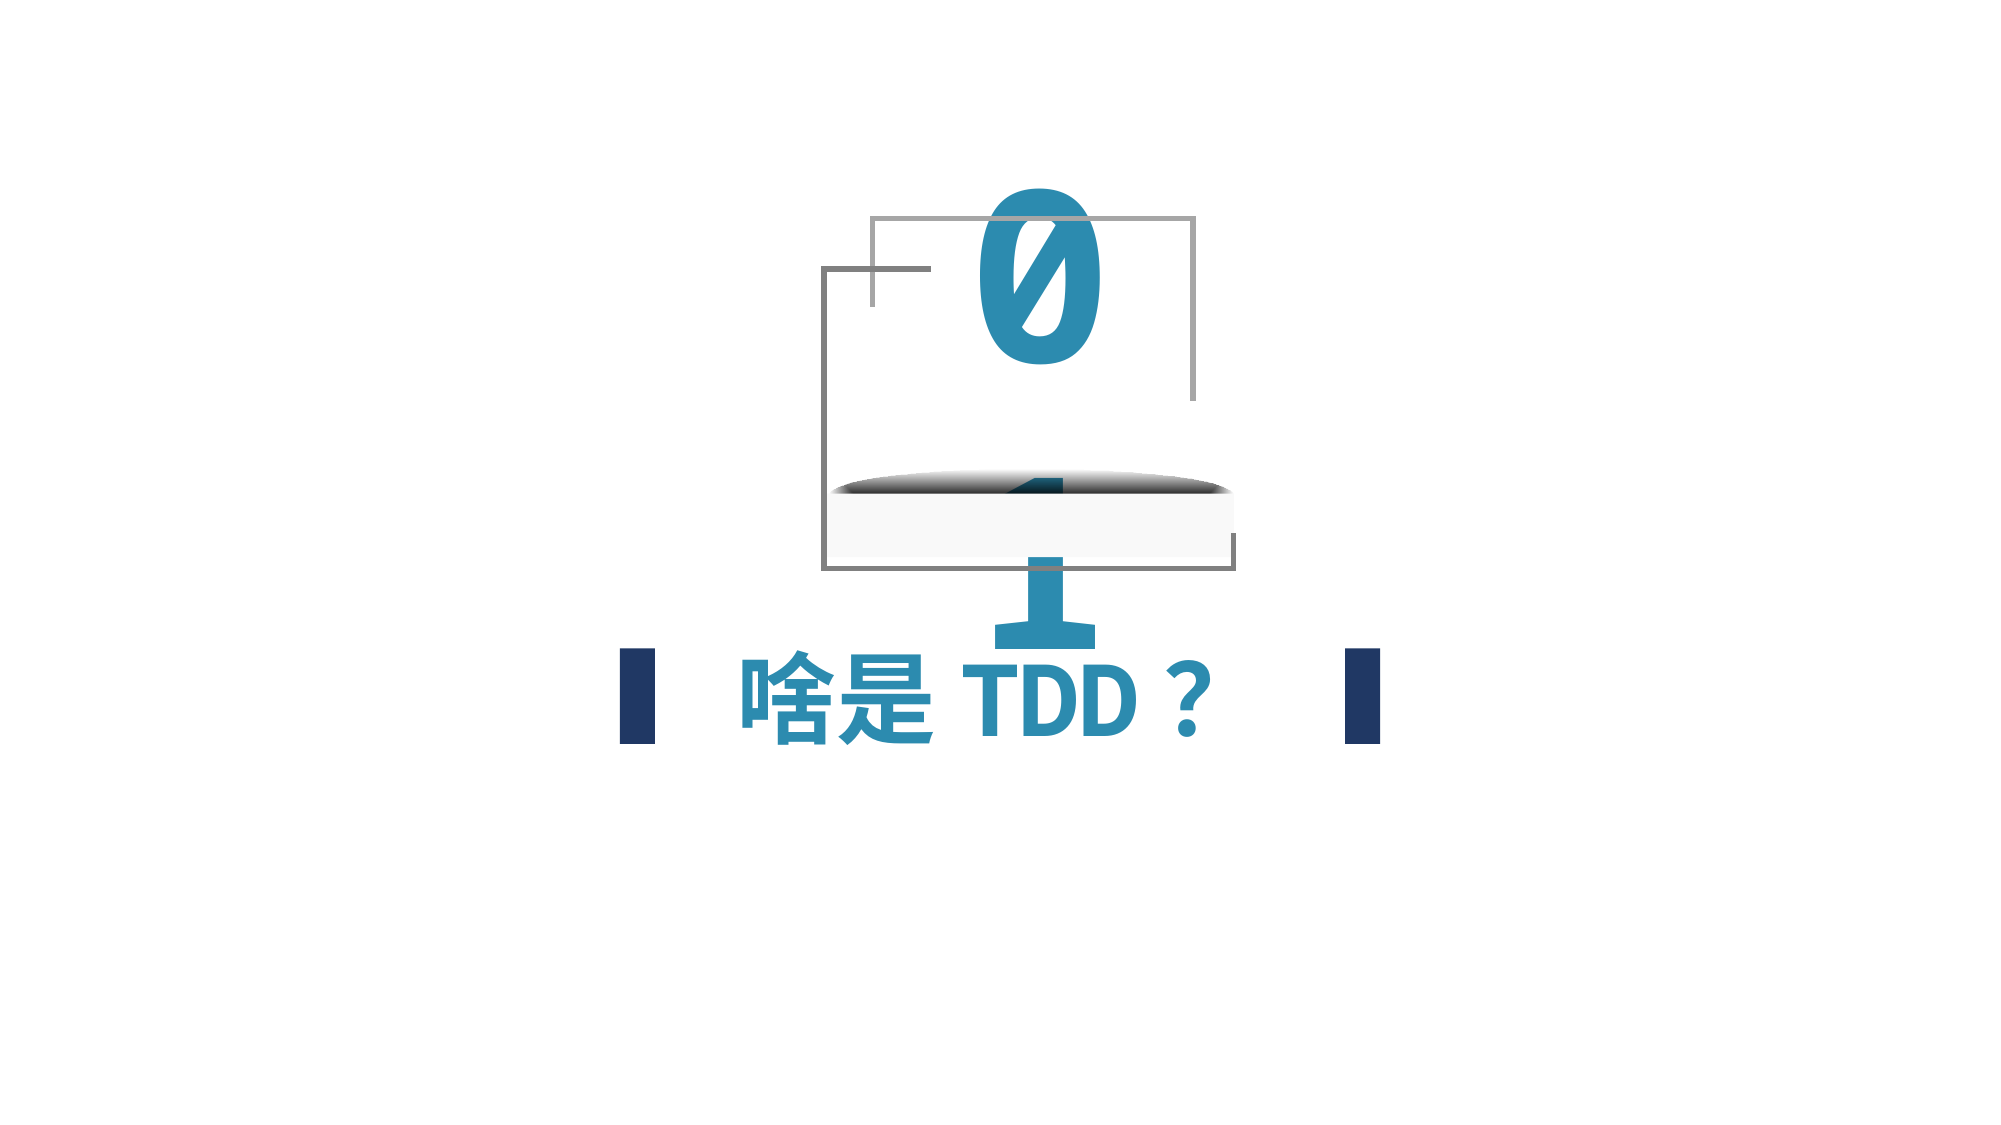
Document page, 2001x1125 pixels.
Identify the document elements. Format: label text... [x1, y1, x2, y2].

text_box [823, 257, 1234, 563]
text_box [823, 533, 1235, 570]
text_box [1344, 647, 1381, 745]
text_box [871, 217, 1194, 257]
text_box 啥是TDD？ [721, 628, 1279, 764]
text_box [619, 647, 656, 745]
